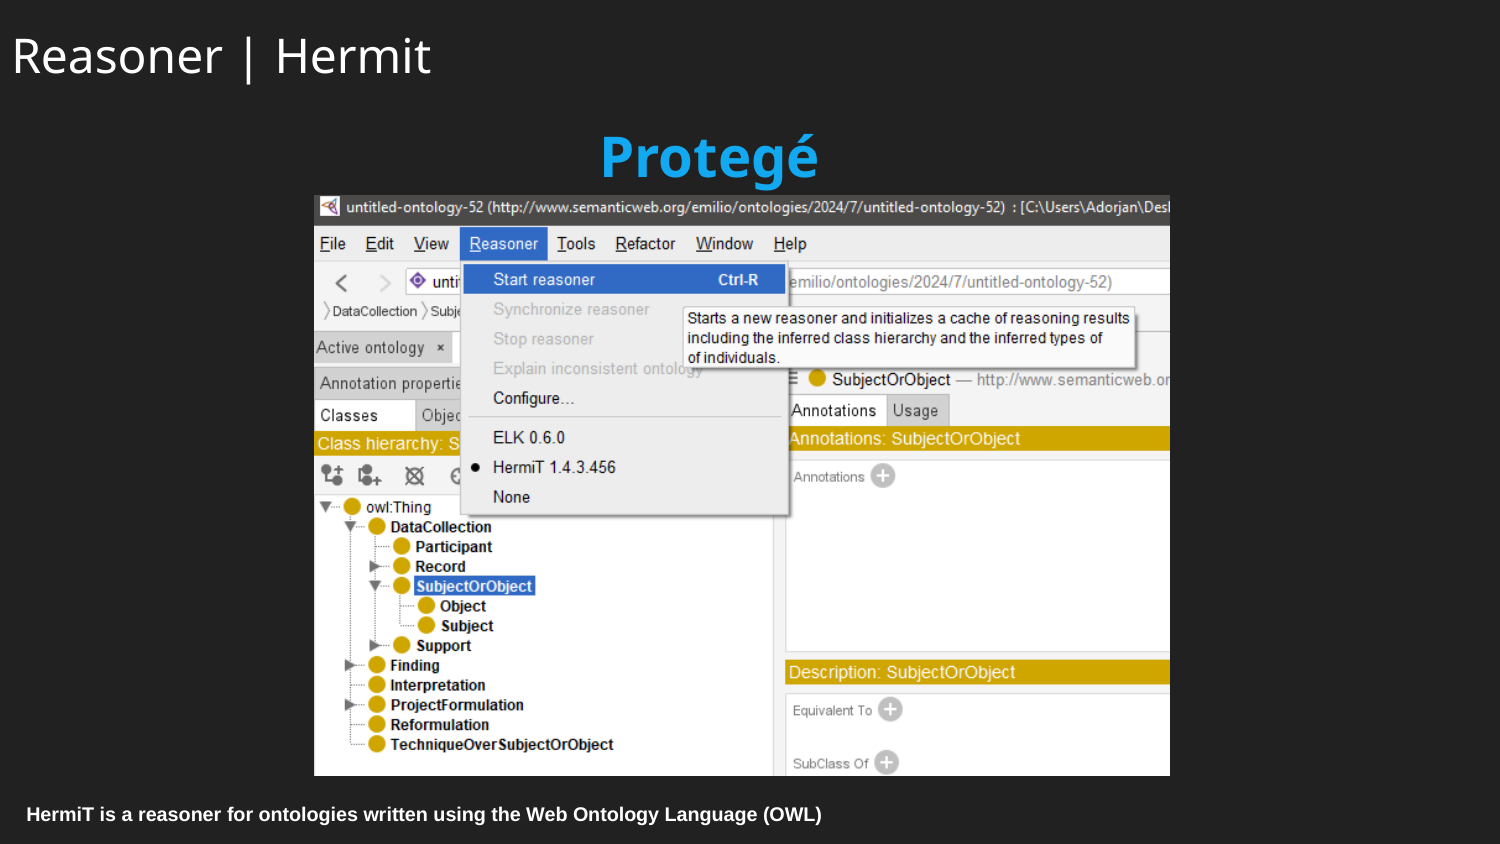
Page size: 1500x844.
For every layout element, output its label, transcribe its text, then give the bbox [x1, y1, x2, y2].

text_box Protegé [569, 94, 865, 190]
text_box Reasoner | Hermit [11, 25, 1439, 83]
text_box HermiT is a reasoner for ontologies written using the Web Ontology Language (OWL) [11, 789, 1021, 837]
picture [314, 194, 1170, 777]
